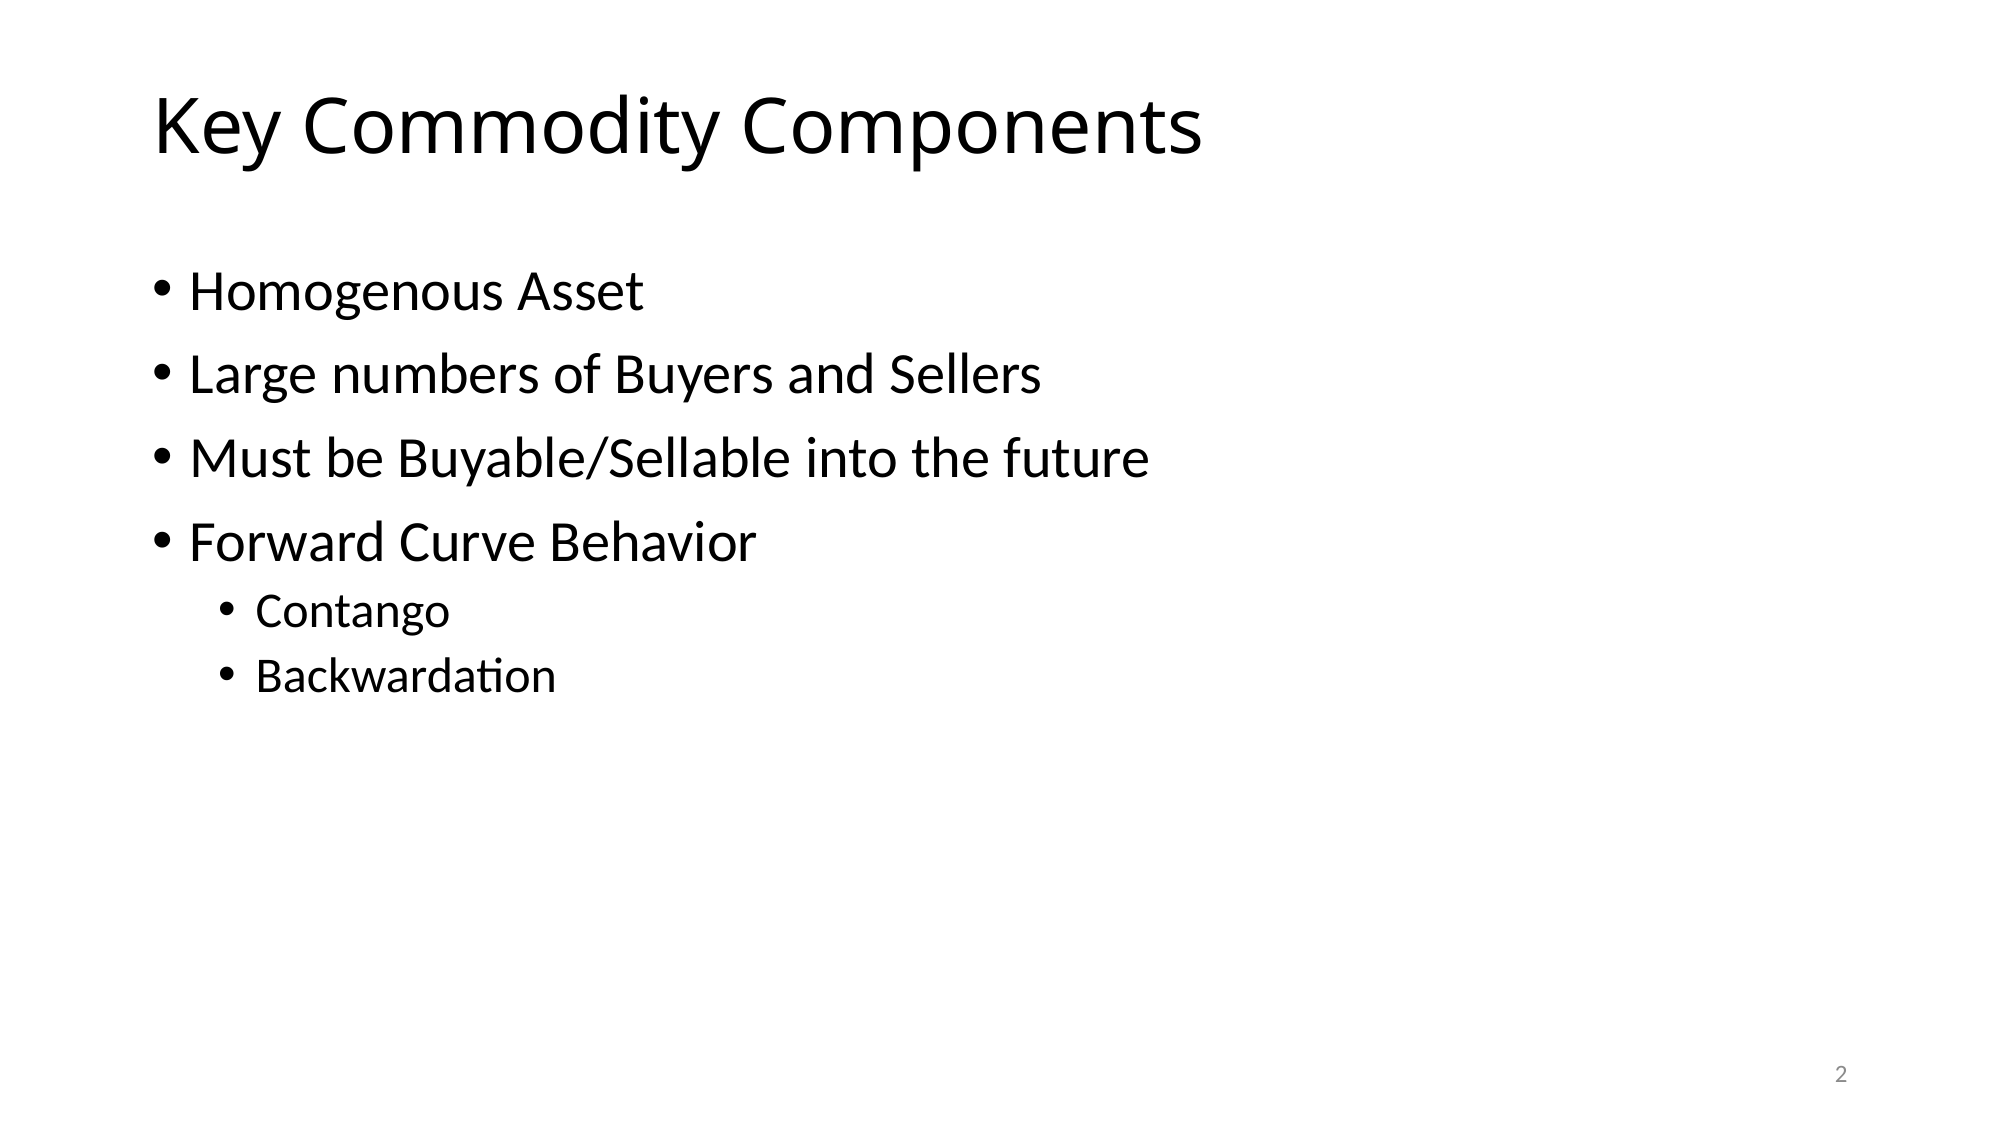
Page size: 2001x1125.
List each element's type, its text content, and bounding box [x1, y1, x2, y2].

list Homogenous Asset Large numbers of Buyers and Sellers Must be Buyable/Sellable into the future Forward Curve Behavior Contango Backwardation [137, 252, 1850, 856]
title Key Commodity Components [137, 50, 1275, 208]
slide_number 2 [1412, 1042, 1863, 1103]
